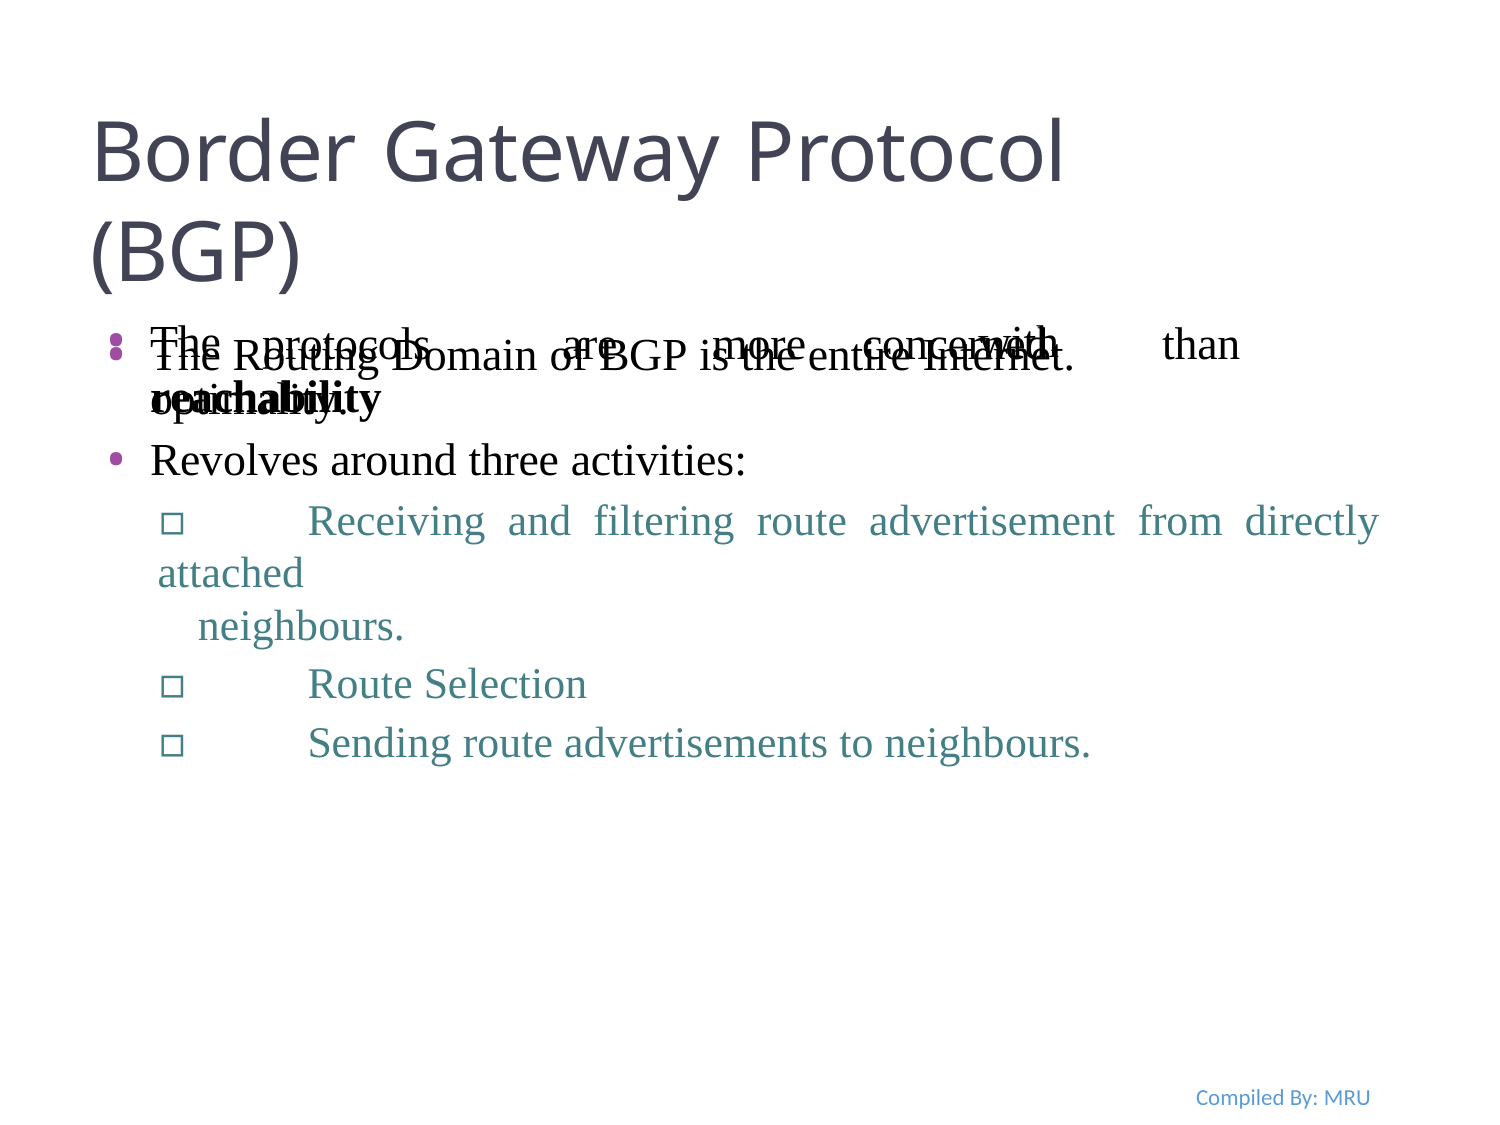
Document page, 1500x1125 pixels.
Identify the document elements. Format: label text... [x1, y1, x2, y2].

text_box optimality. Revolves around three activities: ▫ Receiving and filtering route advertisement from directly attached neighbours. ▫ Route Selection ▫ Sending route advertisements to neighbours. [105, 368, 1413, 767]
text_box protocols are more concerned than [259, 313, 1413, 368]
text_box Compiled By: MRU [1181, 1074, 1477, 1119]
text_box The with reachability [105, 311, 1293, 368]
text_box Border Gateway Protocol (BGP) The Routing Domain of BGP is the entire Internet. [87, 81, 1260, 380]
